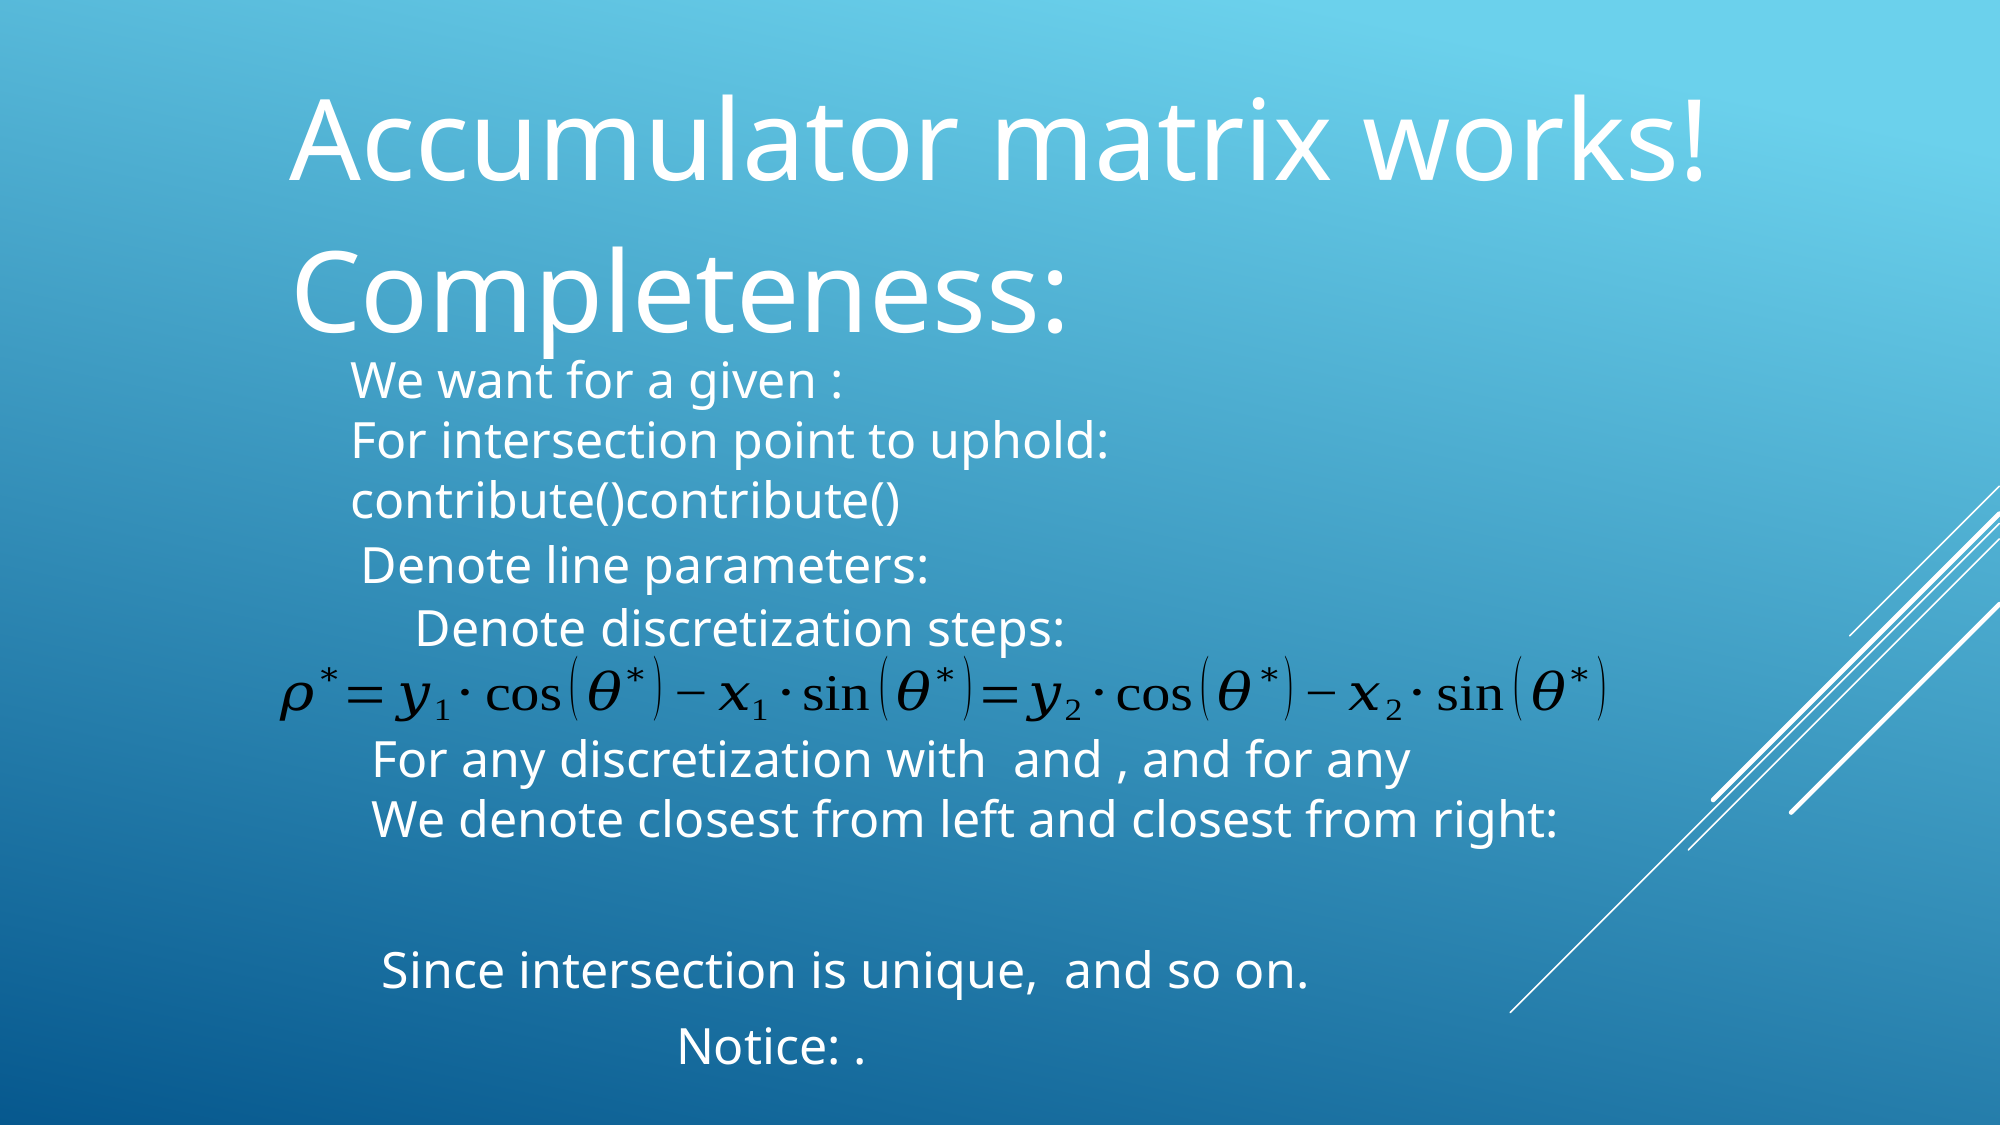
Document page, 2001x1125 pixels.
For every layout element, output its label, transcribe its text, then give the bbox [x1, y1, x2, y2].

text_box Completeness: [274, 212, 1087, 363]
text_box Accumulator matrix works! [274, 60, 1726, 211]
